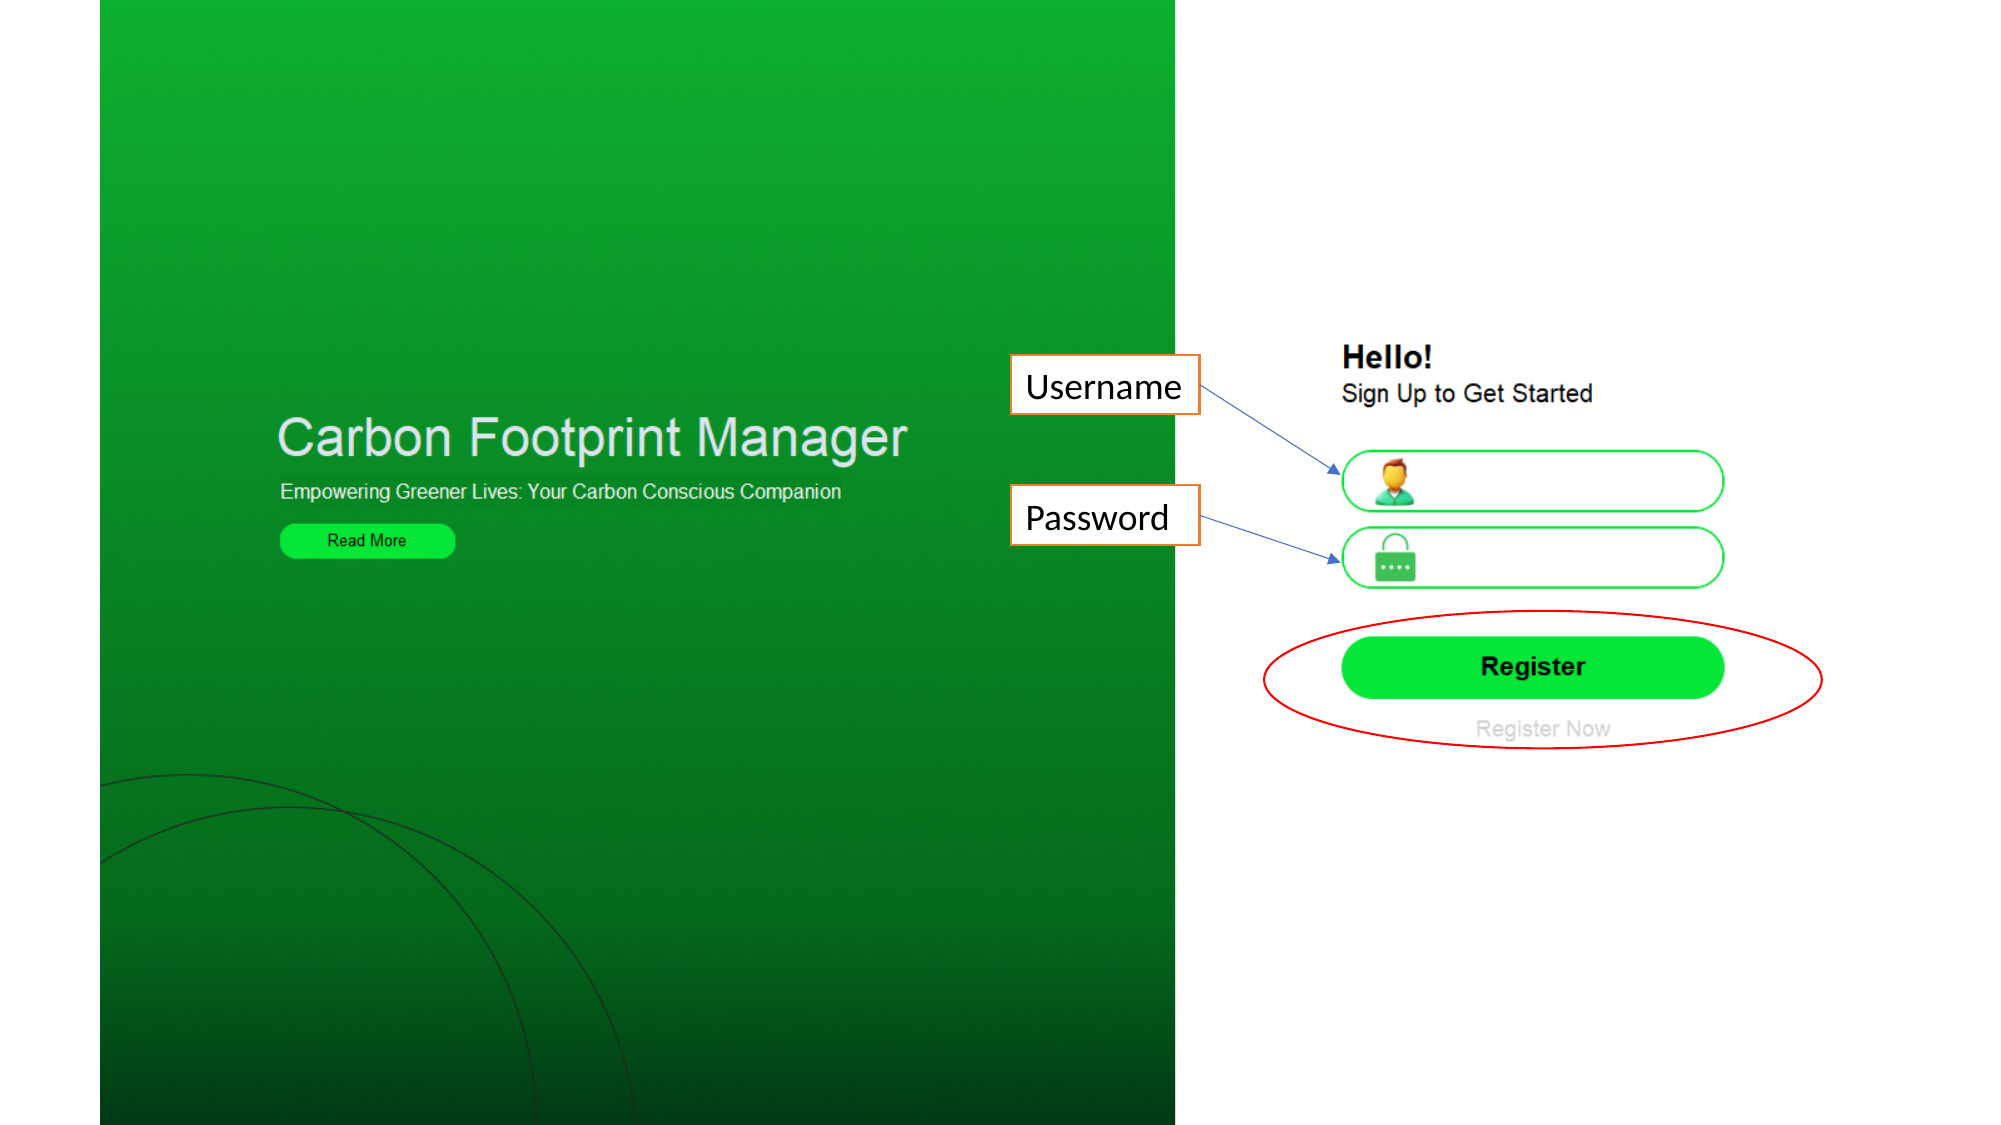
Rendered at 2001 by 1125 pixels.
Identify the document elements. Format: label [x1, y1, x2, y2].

text_box [1199, 384, 1341, 475]
picture [100, 0, 1900, 1125]
text_box [1199, 515, 1341, 563]
